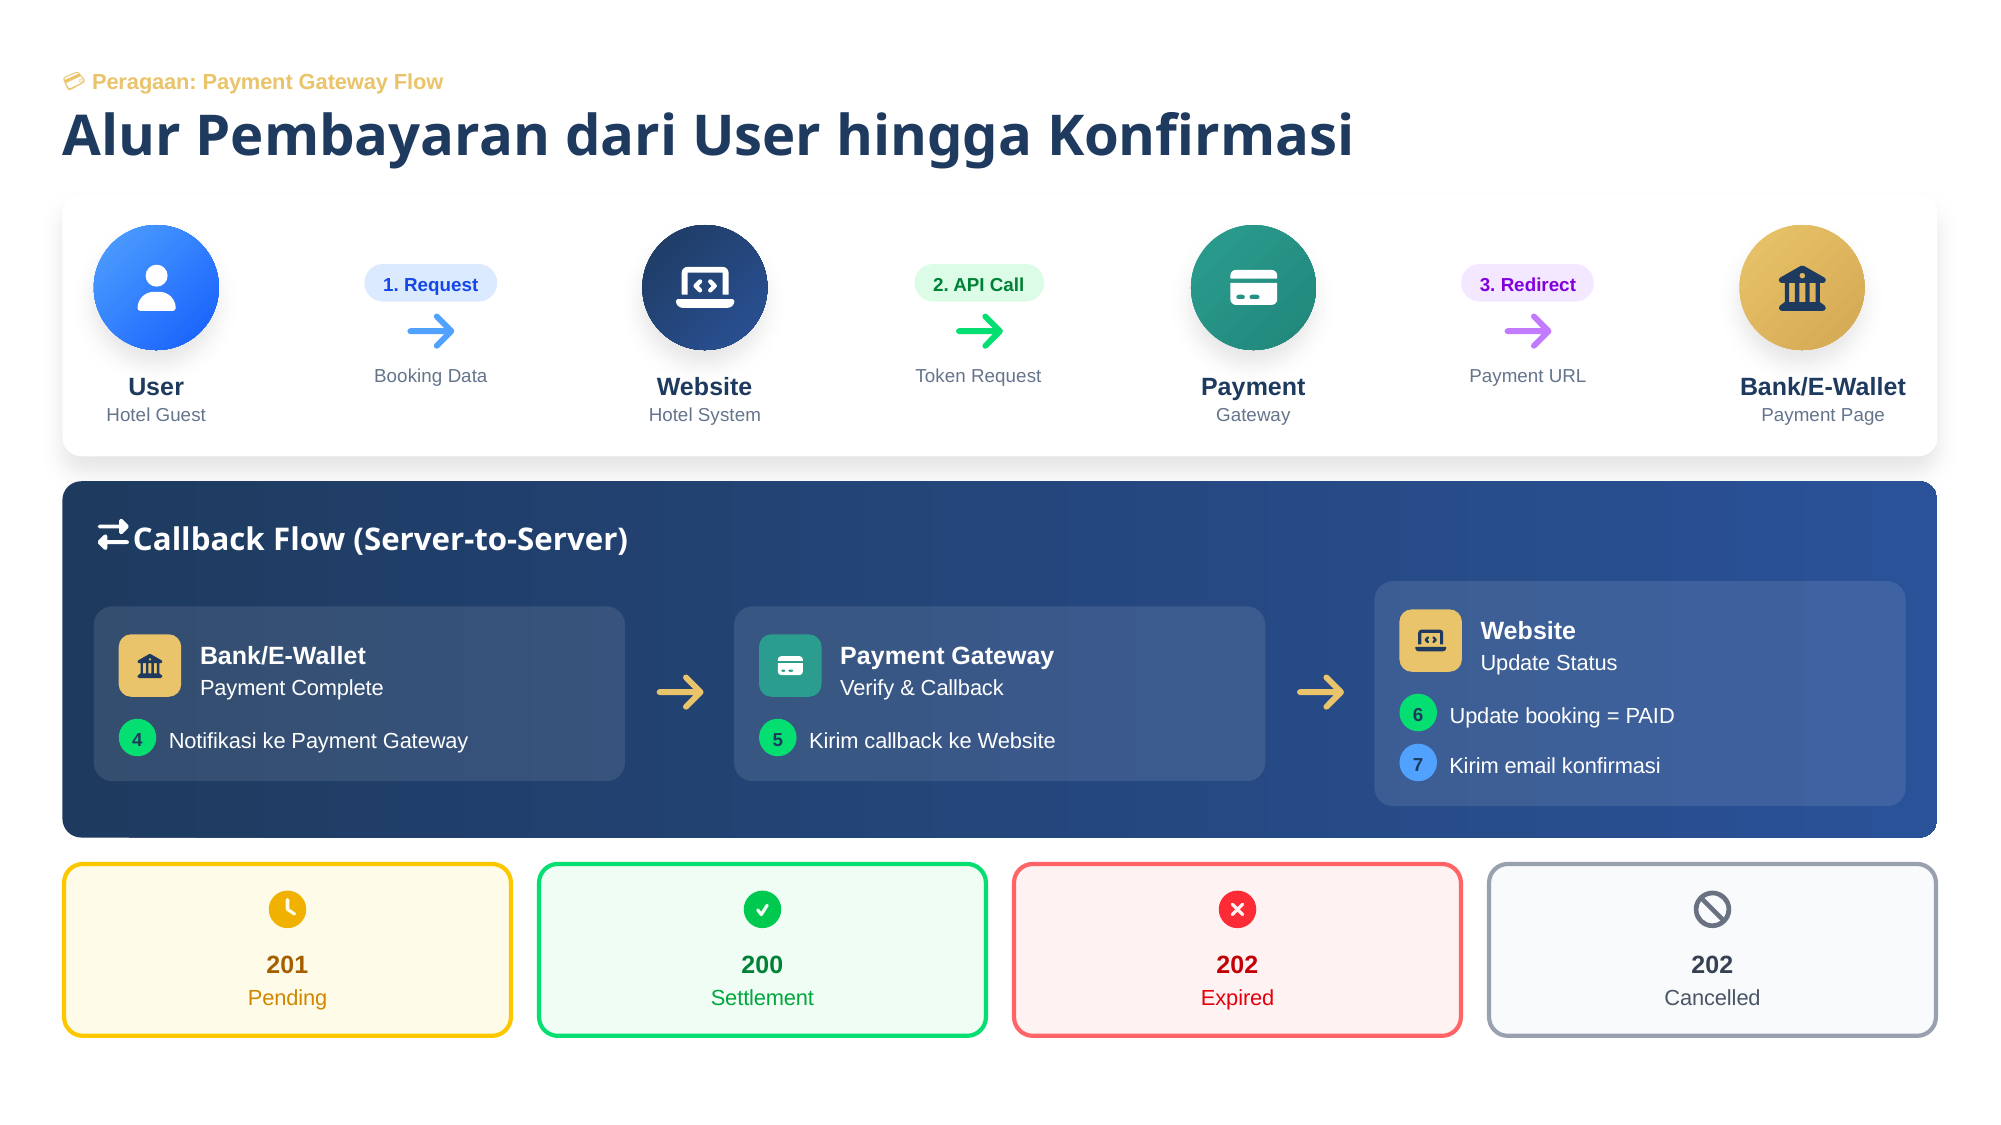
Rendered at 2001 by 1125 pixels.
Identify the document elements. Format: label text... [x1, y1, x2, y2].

text_box 1. Request [383, 270, 488, 296]
text_box Payment Complete [199, 668, 397, 700]
text_box [268, 890, 307, 929]
text_box Payment [1184, 362, 1323, 400]
text_box [1399, 609, 1462, 672]
text_box [1297, 674, 1344, 710]
text_box 201 [84, 940, 491, 979]
text_box [1418, 629, 1444, 645]
text_box [407, 313, 455, 349]
text_box [656, 674, 704, 710]
text_box Kirim callback ke Website [809, 721, 1071, 754]
text_box [759, 634, 822, 697]
text_box [743, 890, 782, 929]
text_box Website [636, 362, 774, 400]
text_box [137, 654, 163, 679]
text_box [539, 863, 986, 1036]
text_box 💳 Peragaan: Payment Gateway Flow [62, 62, 1949, 94]
text_box [1489, 863, 1936, 1036]
text_box 202 [1509, 940, 1916, 979]
text_box [1461, 264, 1594, 302]
text_box [118, 634, 182, 697]
text_box [681, 266, 729, 295]
text_box Website [1480, 606, 1633, 644]
text_box Hotel Guest [89, 399, 224, 425]
text_box Verify & Callback [840, 668, 1066, 700]
text_box [137, 291, 176, 311]
text_box Token Request [915, 360, 1052, 386]
text_box 7 [1394, 743, 1442, 782]
text_box Payment URL [1469, 360, 1596, 386]
text_box [1415, 646, 1447, 652]
text_box [64, 863, 511, 1036]
text_box [956, 313, 1003, 349]
text_box Bank/E-Wallet [199, 631, 399, 669]
text_box [1190, 224, 1316, 351]
text_box [1014, 863, 1461, 1036]
text_box Callback Flow (Server-to-Server) [132, 512, 1922, 557]
text_box [1739, 224, 1865, 351]
text_box [914, 264, 1045, 302]
text_box [1778, 265, 1826, 311]
text_box [1230, 269, 1278, 279]
text_box [1374, 581, 1906, 807]
text_box [777, 663, 803, 676]
text_box Settlement [560, 978, 965, 1010]
text_box 2. API Call [933, 270, 1035, 296]
text_box [62, 481, 1938, 838]
text_box 3. Redirect [1479, 270, 1585, 296]
text_box [1504, 313, 1552, 349]
text_box Pending [85, 978, 490, 1010]
text_box [98, 534, 129, 550]
text_box [97, 518, 129, 535]
text_box [62, 193, 1938, 457]
text_box 200 [559, 940, 966, 979]
text_box [145, 264, 168, 287]
text_box Cancelled [1510, 978, 1915, 1010]
text_box Alur Pembayaran dari User hingga Konfirmasi [62, 106, 1966, 169]
text_box Kirim email konfirmasi [1449, 746, 1675, 779]
text_box Payment Gateway [840, 631, 1067, 669]
text_box Update Status [1480, 643, 1631, 675]
text_box 6 [1394, 693, 1442, 732]
text_box Bank/E-Wallet [1733, 362, 1913, 400]
text_box [1230, 282, 1278, 305]
text_box [93, 224, 219, 351]
text_box [642, 224, 768, 351]
text_box [1693, 890, 1732, 929]
text_box Notifikasi ke Payment Gateway [168, 721, 483, 754]
text_box [675, 299, 735, 308]
text_box 5 [754, 718, 802, 757]
text_box Gateway [1186, 399, 1321, 425]
text_box Expired [1035, 978, 1440, 1010]
text_box 4 [113, 718, 161, 757]
text_box [364, 264, 498, 302]
text_box [93, 606, 625, 782]
text_box [1218, 890, 1257, 929]
text_box Payment Page [1734, 399, 1912, 425]
text_box Booking Data [374, 360, 497, 386]
text_box User [87, 362, 225, 400]
text_box Hotel System [637, 399, 772, 425]
text_box [777, 656, 803, 661]
text_box [734, 606, 1266, 782]
text_box Update booking = PAID [1449, 696, 1691, 729]
text_box 202 [1034, 940, 1441, 979]
